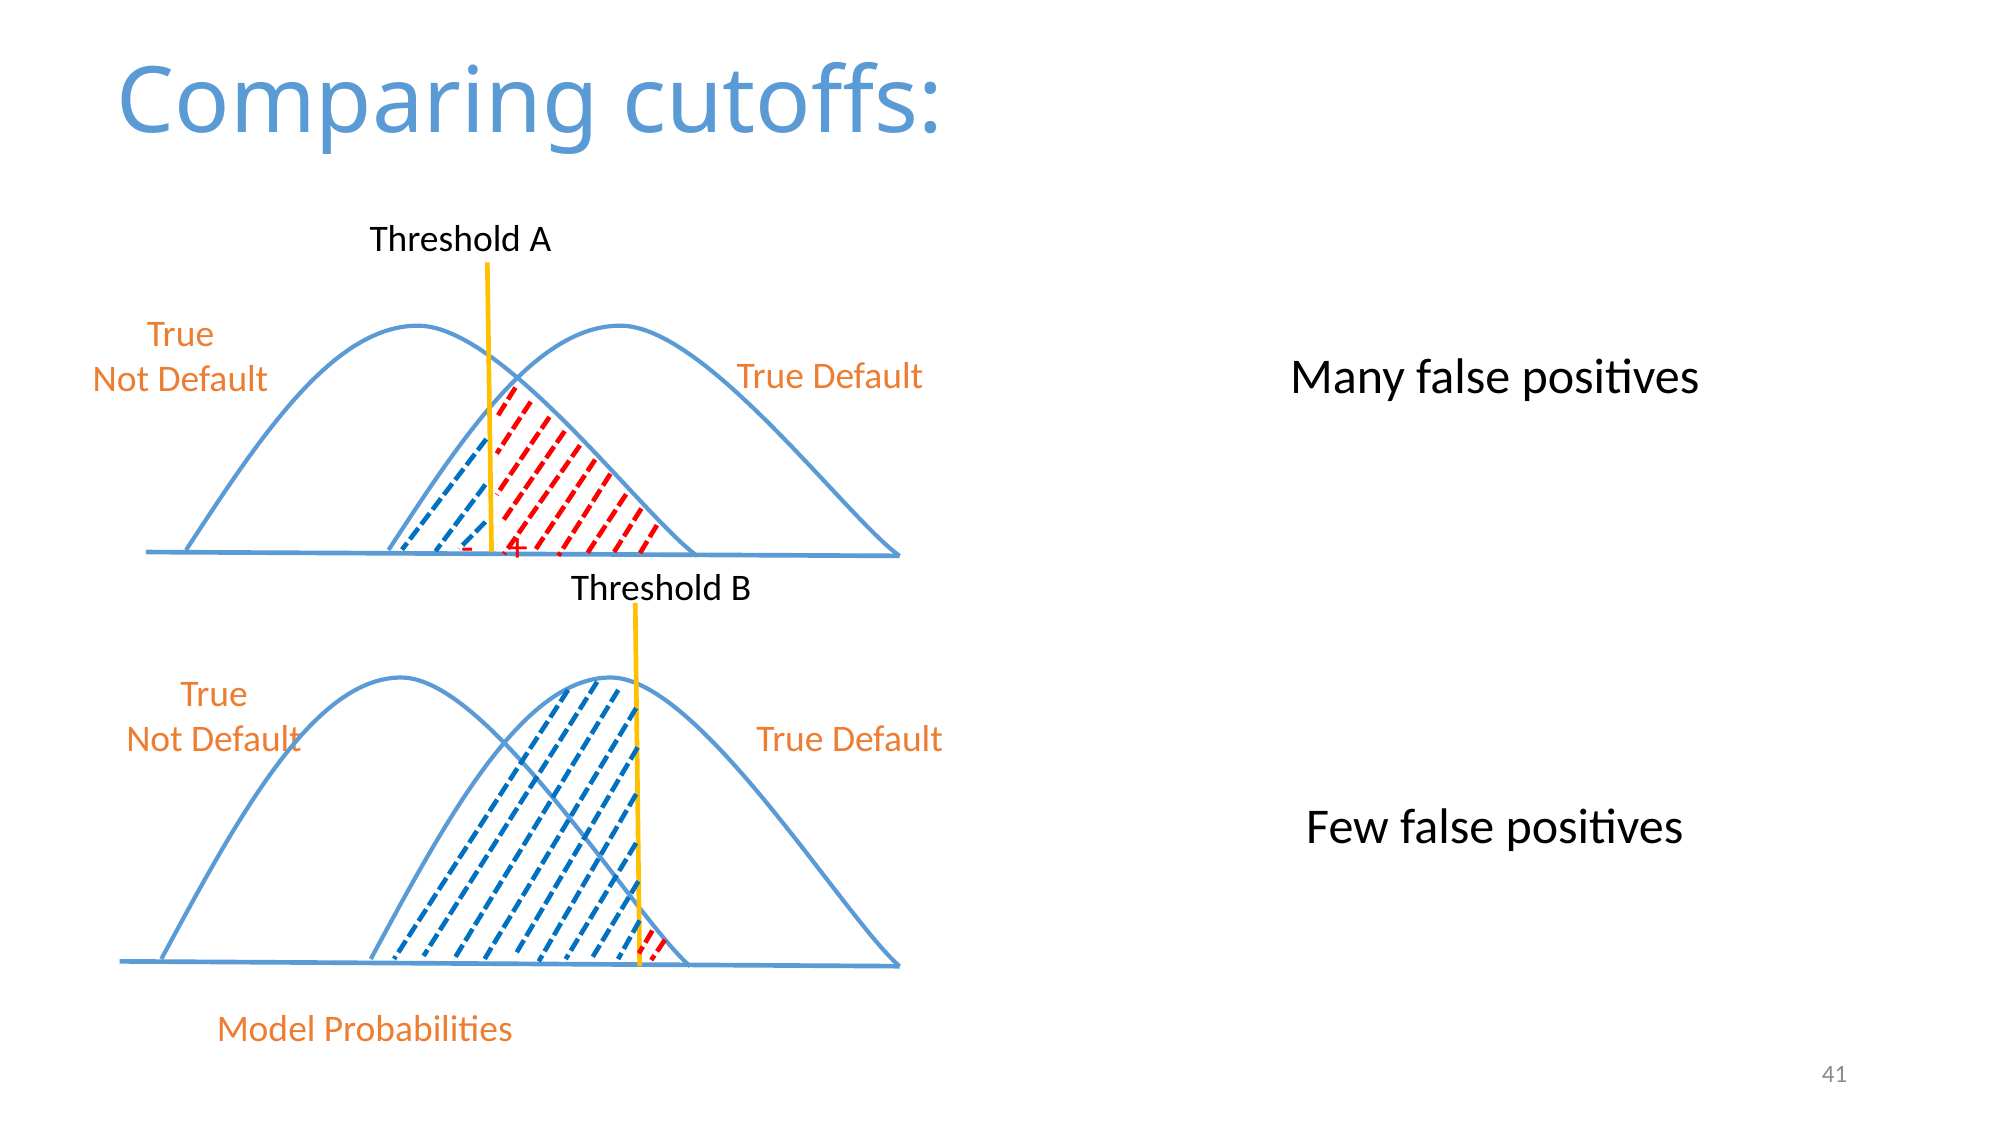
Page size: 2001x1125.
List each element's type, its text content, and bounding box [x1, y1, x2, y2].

text_box Many false positives [1275, 335, 1715, 411]
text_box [109, 555, 960, 1058]
text_box Few false positives [1291, 786, 1699, 861]
text_box Comparing cutoffs: [101, 14, 1887, 191]
text_box True Not Default [77, 301, 145, 406]
slide_number 41 [1412, 1042, 1863, 1103]
text_box True Default [900, 343, 939, 404]
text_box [145, 206, 900, 556]
